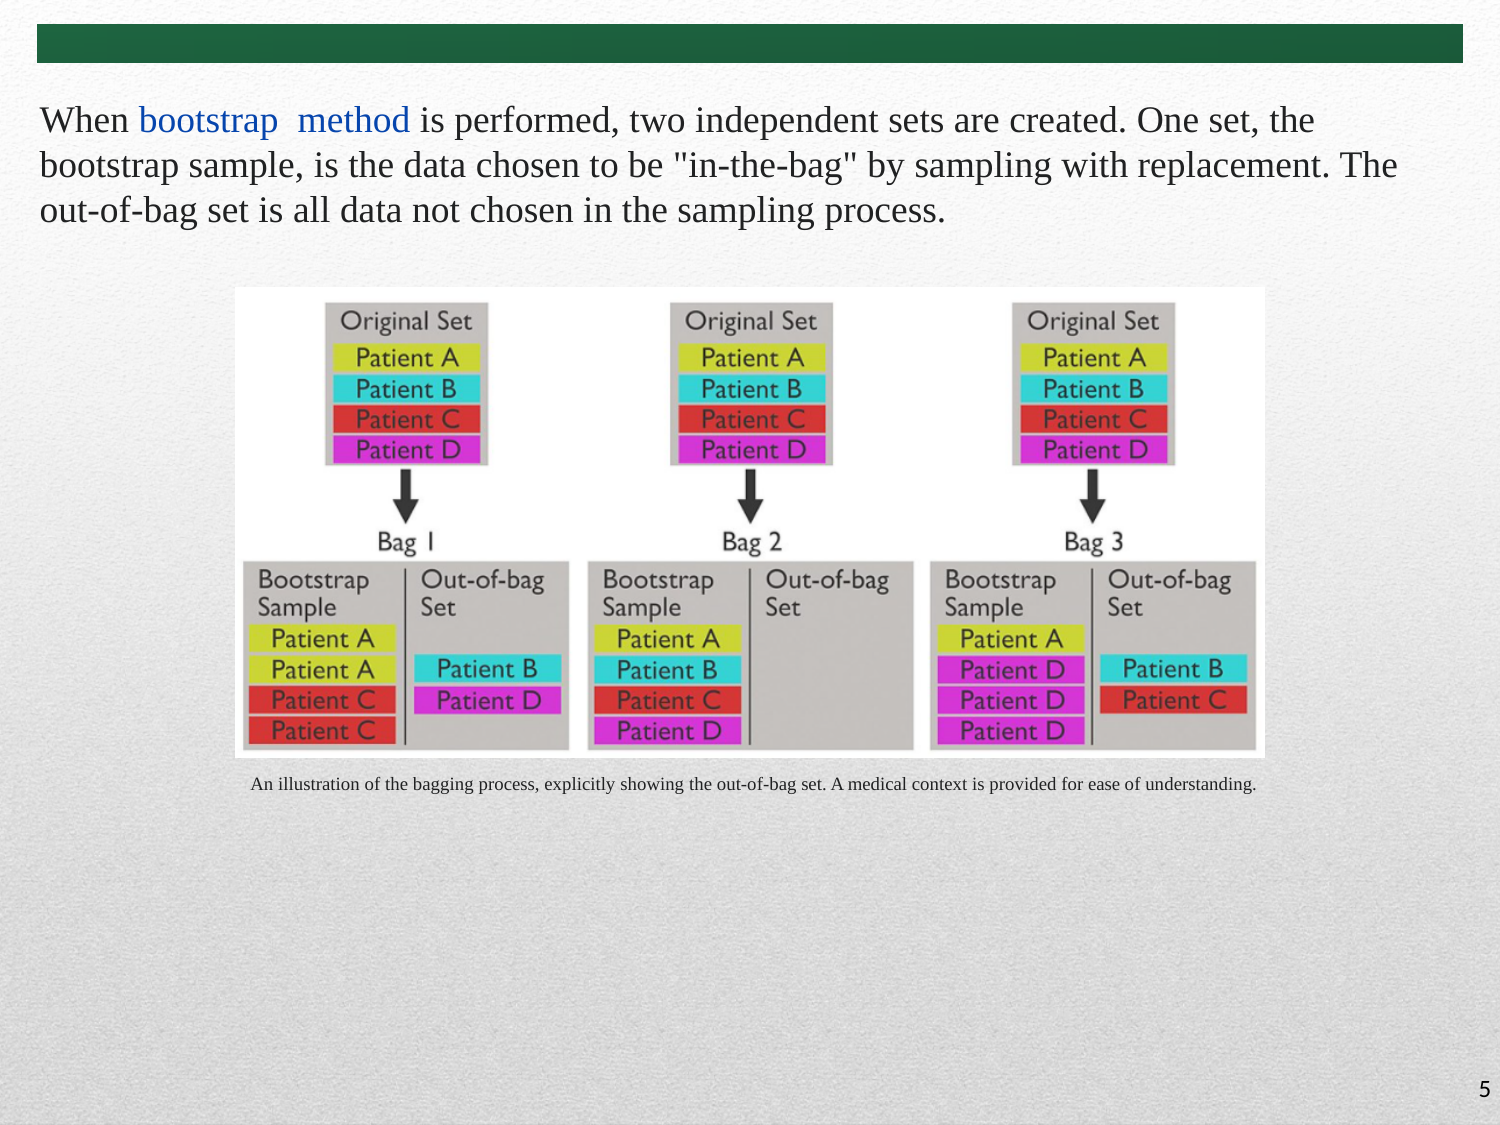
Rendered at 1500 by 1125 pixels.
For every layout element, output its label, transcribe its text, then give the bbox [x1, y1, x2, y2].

text_box When bootstrap method is performed, two independent sets are created. One set, the bootstrap sample, is the data chosen to be "in-the-bag" by sampling with replacement. The out-of-bag set is all data not chosen in the sampling process. [24, 87, 1450, 238]
picture [37, 24, 1463, 63]
picture [234, 286, 1266, 758]
slide_number 5 [1381, 1065, 1500, 1125]
text_box An illustration of the bagging process, explicitly showing the out-of-bag set. A medical context is provided for ease of understanding. [235, 763, 1288, 802]
